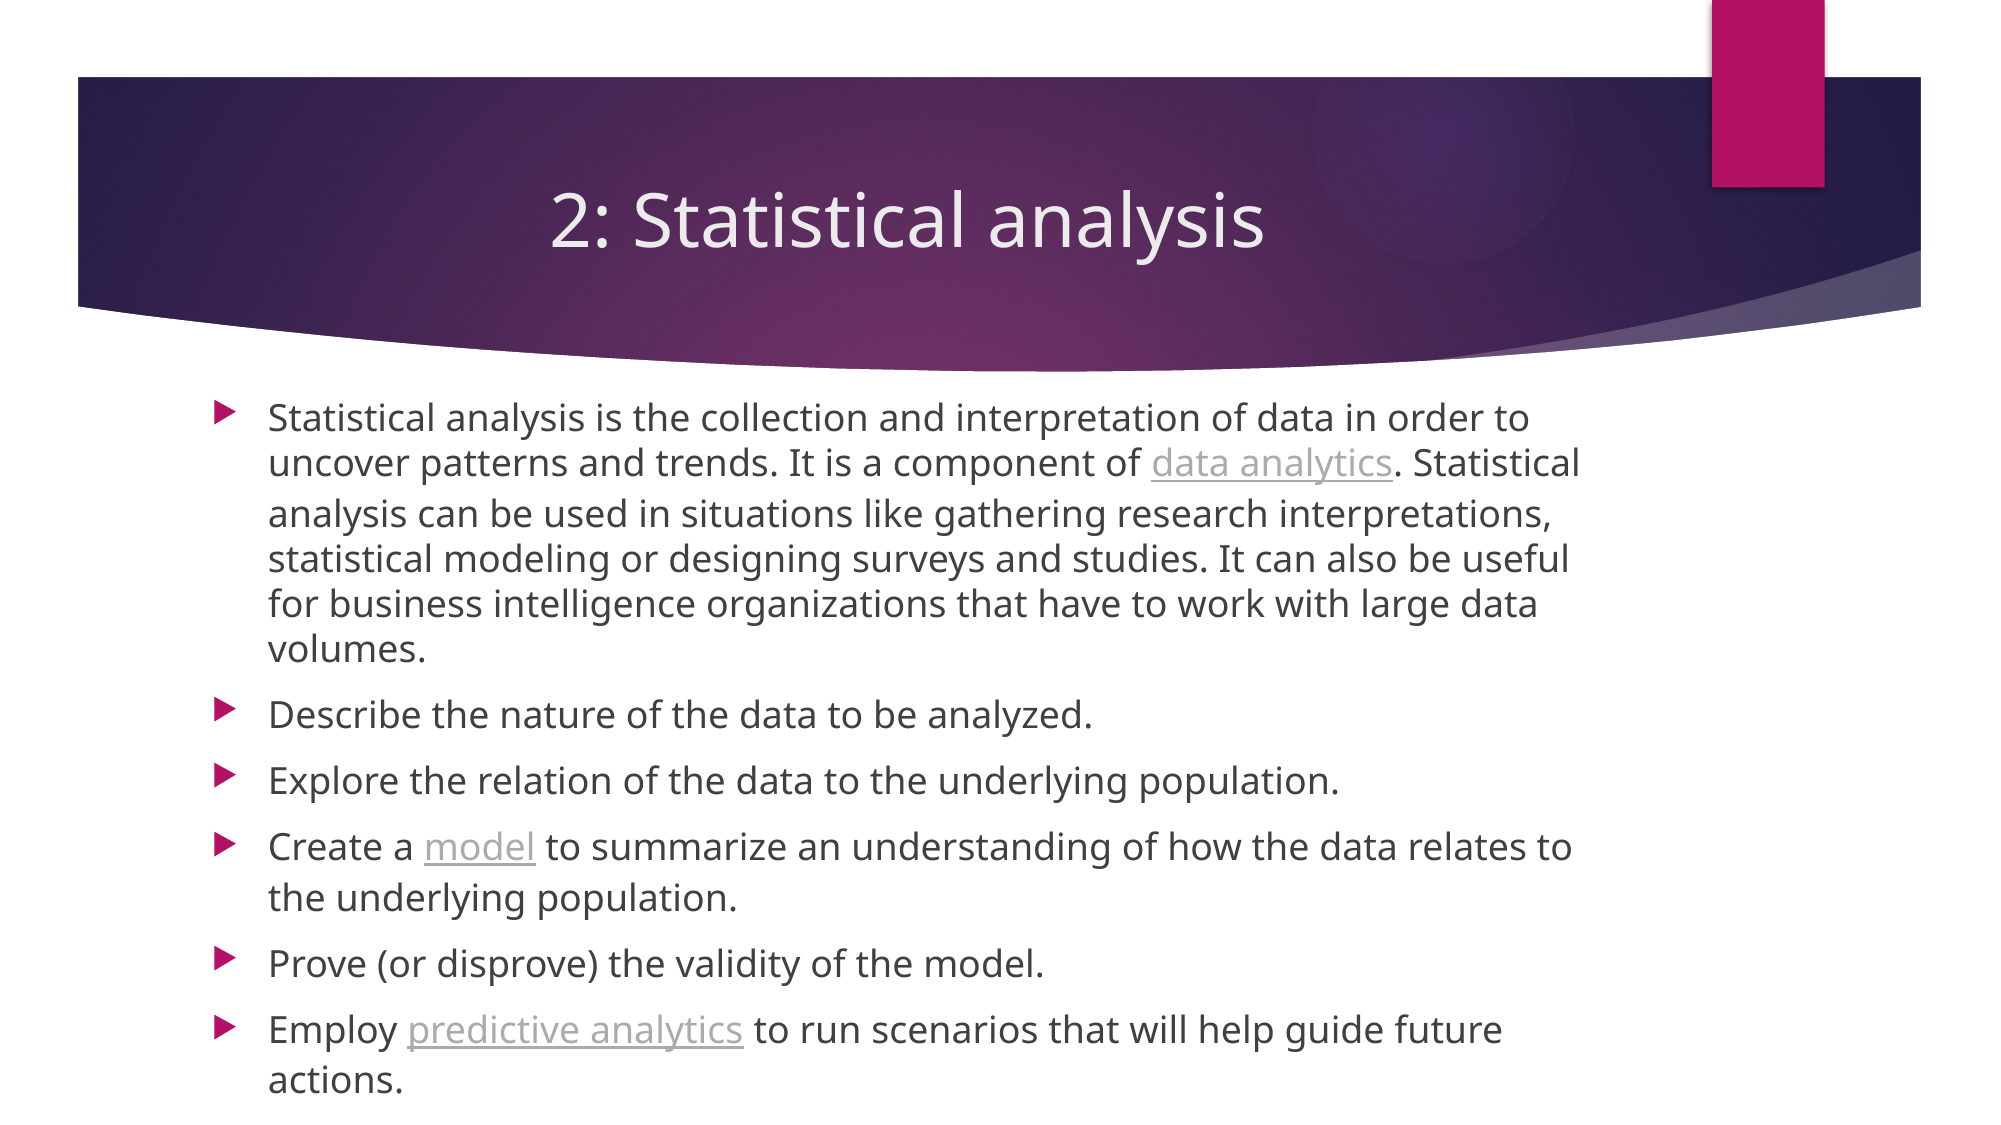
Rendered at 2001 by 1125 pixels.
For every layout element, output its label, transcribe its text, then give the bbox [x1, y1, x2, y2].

list Statistical analysis is the collection and interpretation of data in order to uncover patterns and trends. It is a component of data analytics. Statistical analysis can be used in situations like gathering research interpretations, statistical modeling or designing surveys and studies. It can also be useful for business intelligence organizations that have to work with large data volumes. Describe the nature of the data to be analyzed. Explore the relation of the data to the underlying population. Create a model to summarize an understanding of how the data relates to the underlying population. Prove (or disprove) the validity of the model. Employ predictive analytics to run scenarios that will help guide future actions. [196, 386, 1645, 1125]
title 2: Statistical analysis [189, 159, 1627, 276]
